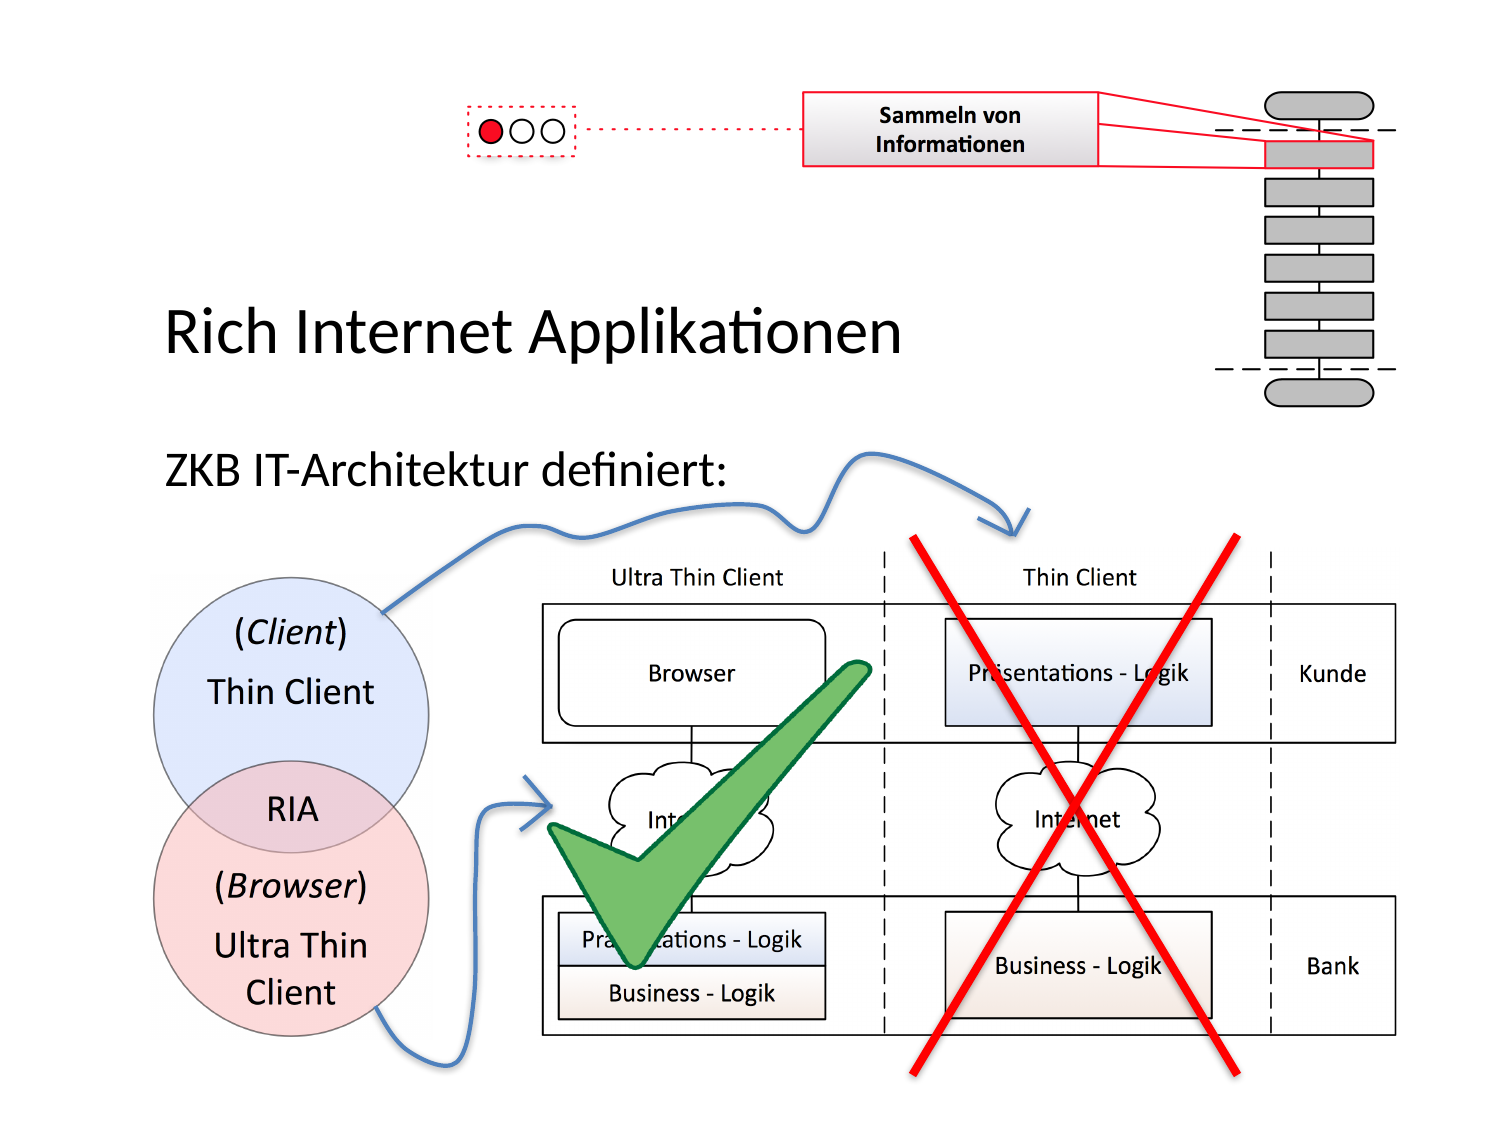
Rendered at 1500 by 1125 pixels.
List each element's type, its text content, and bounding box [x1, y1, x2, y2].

text_box [976, 516, 1010, 533]
text_box Rich Internet Applikationen [150, 279, 574, 374]
text_box [522, 774, 531, 788]
text_box [402, 801, 531, 1068]
picture [1238, 547, 1401, 1040]
text_box [518, 819, 531, 833]
picture [455, 87, 1401, 411]
text_box ZKB IT-Architektur definiert: [150, 429, 938, 504]
text_box [1013, 507, 1032, 533]
text_box [432, 523, 568, 607]
text_box [599, 451, 1013, 533]
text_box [537, 534, 1238, 1076]
picture [149, 574, 433, 1040]
